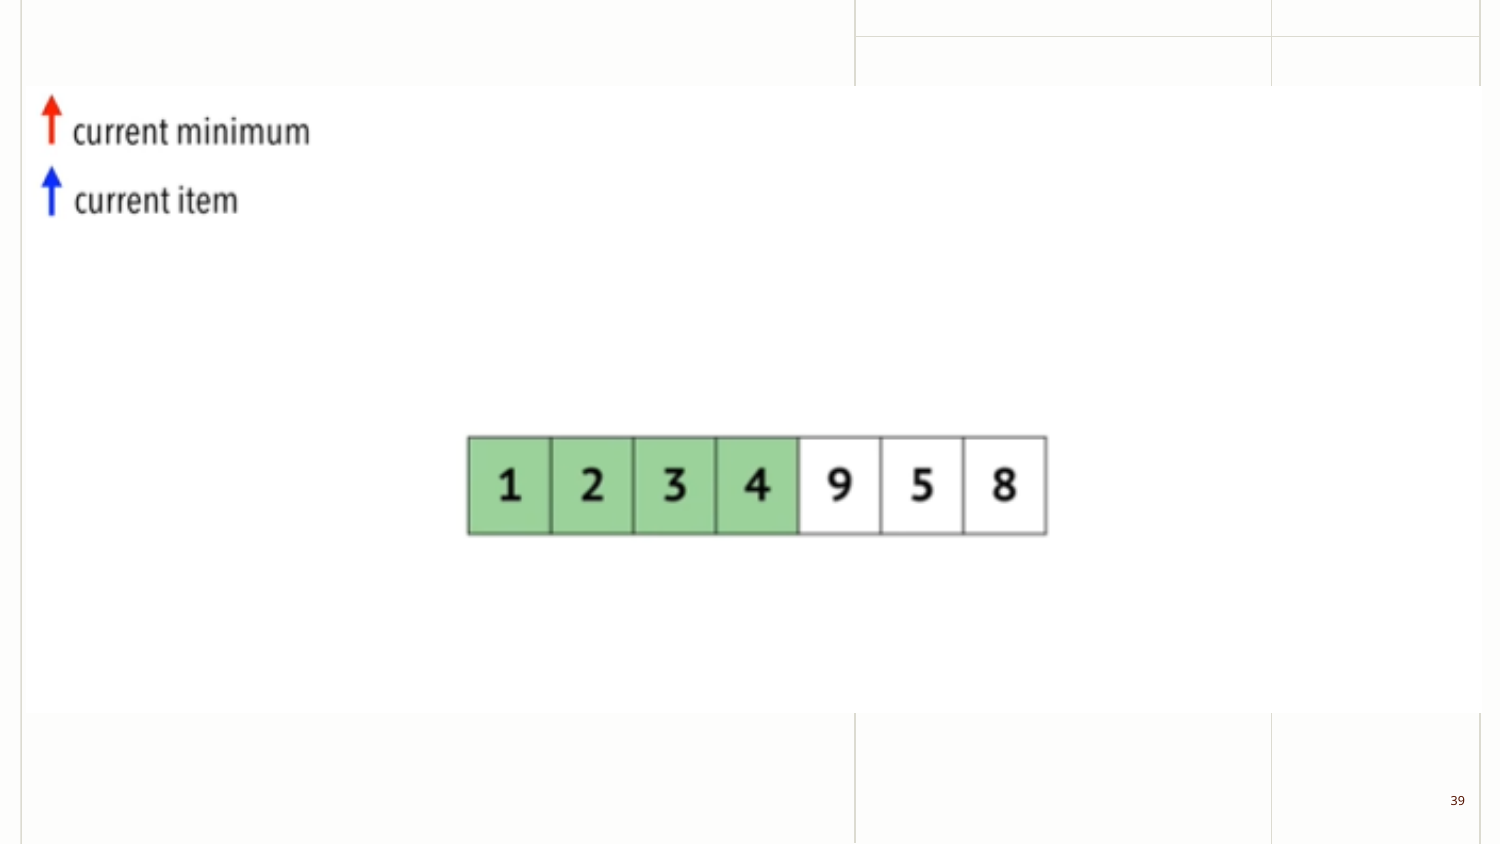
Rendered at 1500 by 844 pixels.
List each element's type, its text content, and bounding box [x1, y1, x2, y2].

picture [25, 86, 1482, 713]
slide_number ‹#› [1390, 778, 1481, 843]
